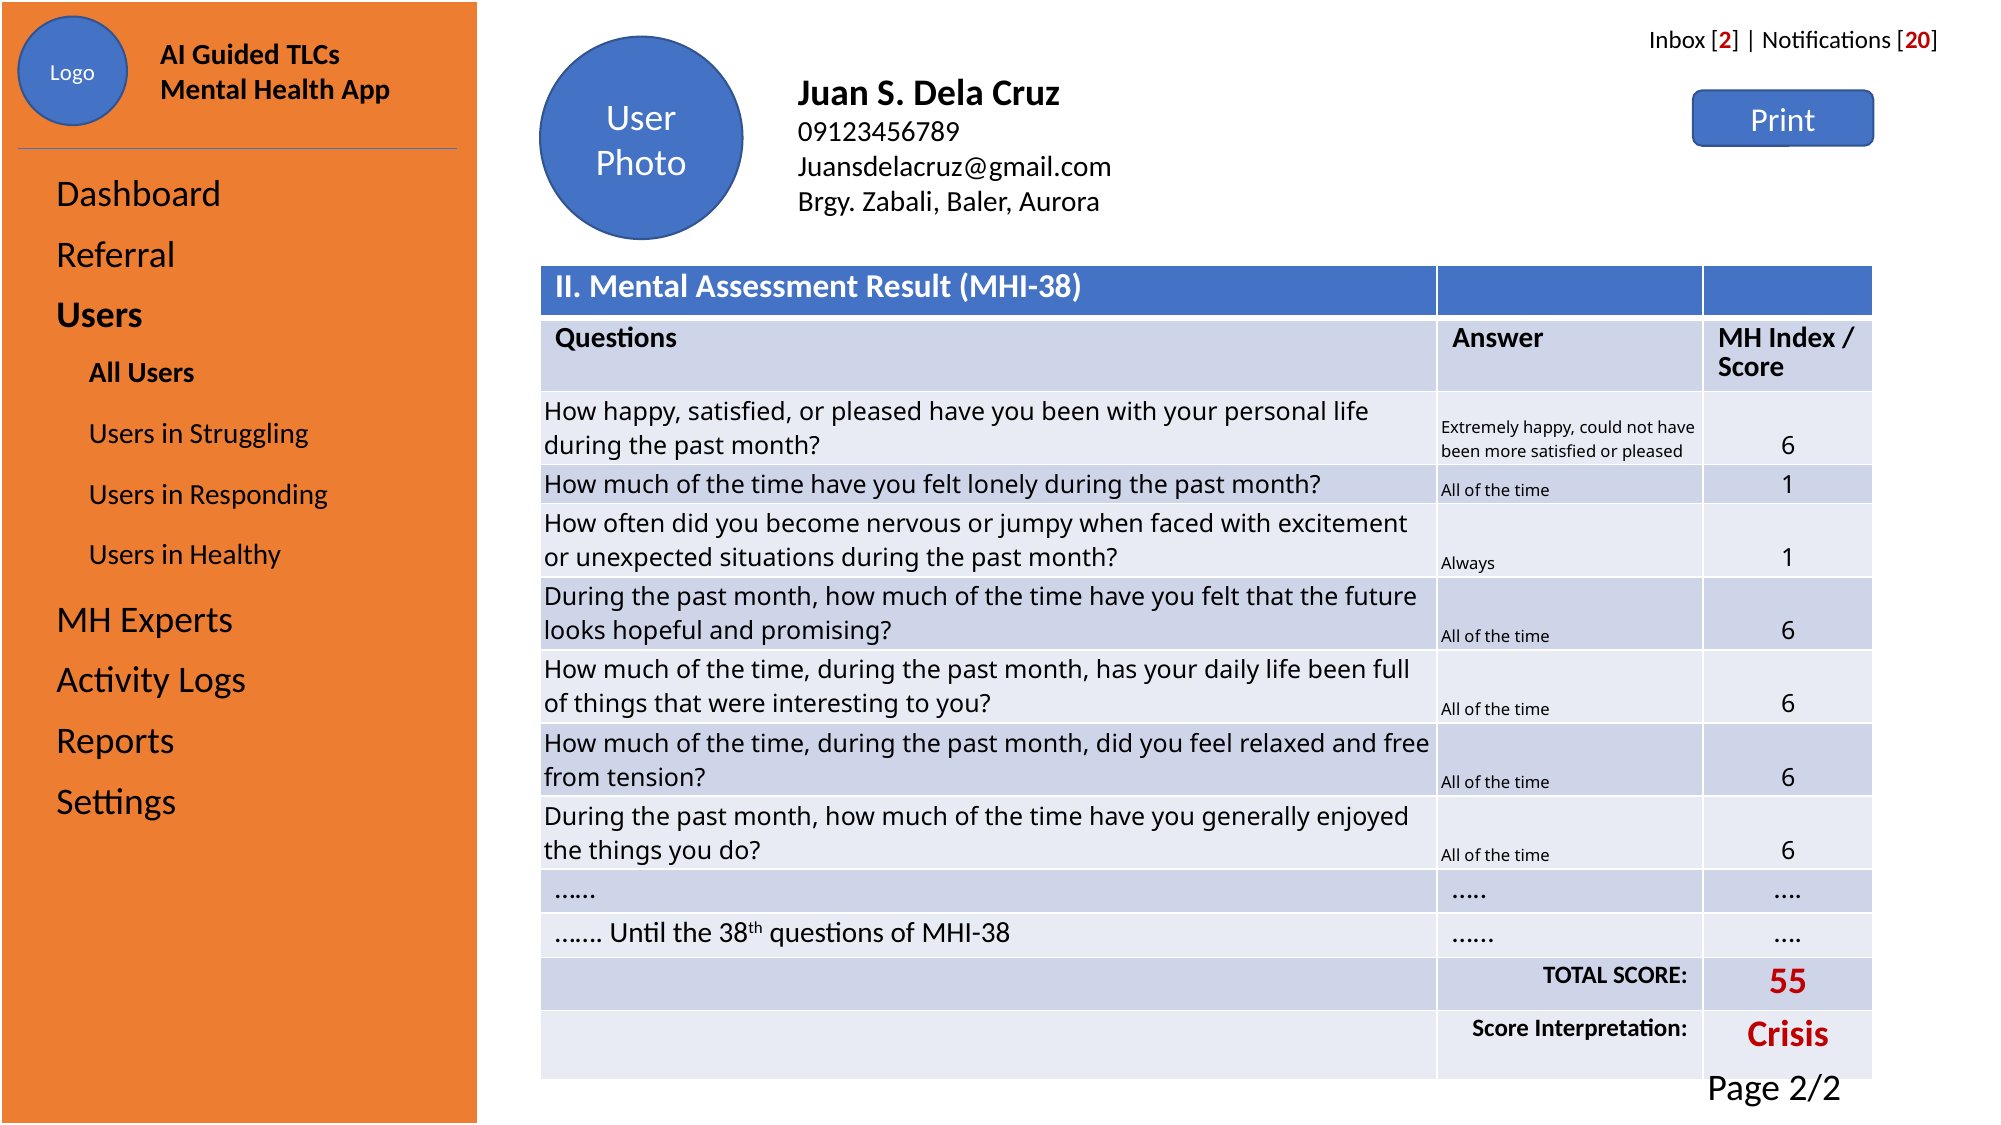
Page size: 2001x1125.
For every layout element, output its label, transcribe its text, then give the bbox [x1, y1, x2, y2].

table_cell Score Interpretation: [1438, 1011, 1702, 1079]
table_cell During the past month, how much of the time have you generally enjoyed the things you do? [541, 797, 1436, 868]
table_header [1438, 266, 1702, 315]
table_cell How much of the time, during the past month, did you feel relaxed and free from tension? [541, 724, 1436, 795]
table_cell All of the time [1438, 724, 1702, 795]
table_cell Users in Struggling [41, 414, 438, 475]
table_cell [541, 958, 1436, 1010]
table_cell All Users [41, 353, 438, 414]
text_box Juan S. Dela Cruz 09123456789 Juansdelacruz@gmail.com Brgy. Zabali, Baler, Aurora [783, 60, 1299, 225]
table_cell Users in Responding [41, 475, 438, 536]
text_box Print [1691, 89, 1875, 147]
table_cell Users in Healthy [41, 536, 438, 596]
table_cell [541, 1011, 1436, 1079]
table_cell All of the time [1438, 797, 1702, 868]
table_cell 1 [1704, 504, 1872, 576]
table_header [1704, 266, 1872, 315]
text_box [18, 16, 458, 149]
text_box Page 2/2 [1692, 1055, 1880, 1116]
table_cell MH Experts [41, 596, 438, 657]
table_header II. Mental Assessment Result (MHI-38) [541, 266, 1436, 315]
table_cell 6 [1704, 797, 1872, 868]
table_cell 55 [1704, 958, 1872, 1010]
table_cell Reports [41, 718, 438, 779]
table_cell 6 [1704, 651, 1872, 722]
table_cell All of the time [1438, 578, 1702, 649]
table_cell Questions [541, 321, 1436, 391]
text_box Inbox [2] | Notifications [20] [1553, 16, 1953, 62]
table_cell How happy, satisfied, or pleased have you been with your personal life during the past month? [541, 392, 1436, 464]
table_cell How often did you become nervous or jumpy when faced with excitement or unexpected situations during the past month? [541, 504, 1436, 576]
text_box User Photo [539, 35, 744, 241]
table_cell …. [1704, 870, 1872, 912]
table_cell How much of the time, during the past month, has your daily life been full of things that were interesting to you? [541, 651, 1436, 722]
table_cell Referral [41, 231, 438, 292]
table_cell Activity Logs [41, 657, 438, 718]
table_cell Users [41, 292, 438, 353]
table_cell How much of the time have you felt lonely during the past month? [541, 465, 1436, 503]
table_cell MH Index / Score [1704, 321, 1872, 391]
table_header Dashboard [41, 171, 438, 231]
table_cell During the past month, how much of the time have you felt that the future looks hopeful and promising? [541, 578, 1436, 649]
text_box [0, 0, 481, 1125]
table_cell 1 [1704, 465, 1872, 503]
table_cell 6 [1704, 724, 1872, 795]
table_cell Extremely happy, could not have been more satisfied or pleased [1438, 392, 1702, 464]
table_cell Settings [41, 779, 438, 840]
table_cell 6 [1704, 578, 1872, 649]
table_cell …… [541, 870, 1436, 912]
table_cell Always [1438, 504, 1702, 576]
table_cell All of the time [1438, 651, 1702, 722]
table_cell TOTAL SCORE: [1438, 958, 1702, 1010]
table_cell Crisis [1704, 1011, 1872, 1055]
table_cell ……. Until the 38th questions of MHI-38 [541, 914, 1436, 957]
table_cell ….. [1438, 870, 1702, 912]
table_cell …... [1438, 914, 1702, 957]
table_cell All of the time [1438, 465, 1702, 503]
table_cell …. [1704, 914, 1872, 957]
table_cell Answer [1438, 321, 1702, 391]
table_cell 6 [1704, 392, 1872, 464]
